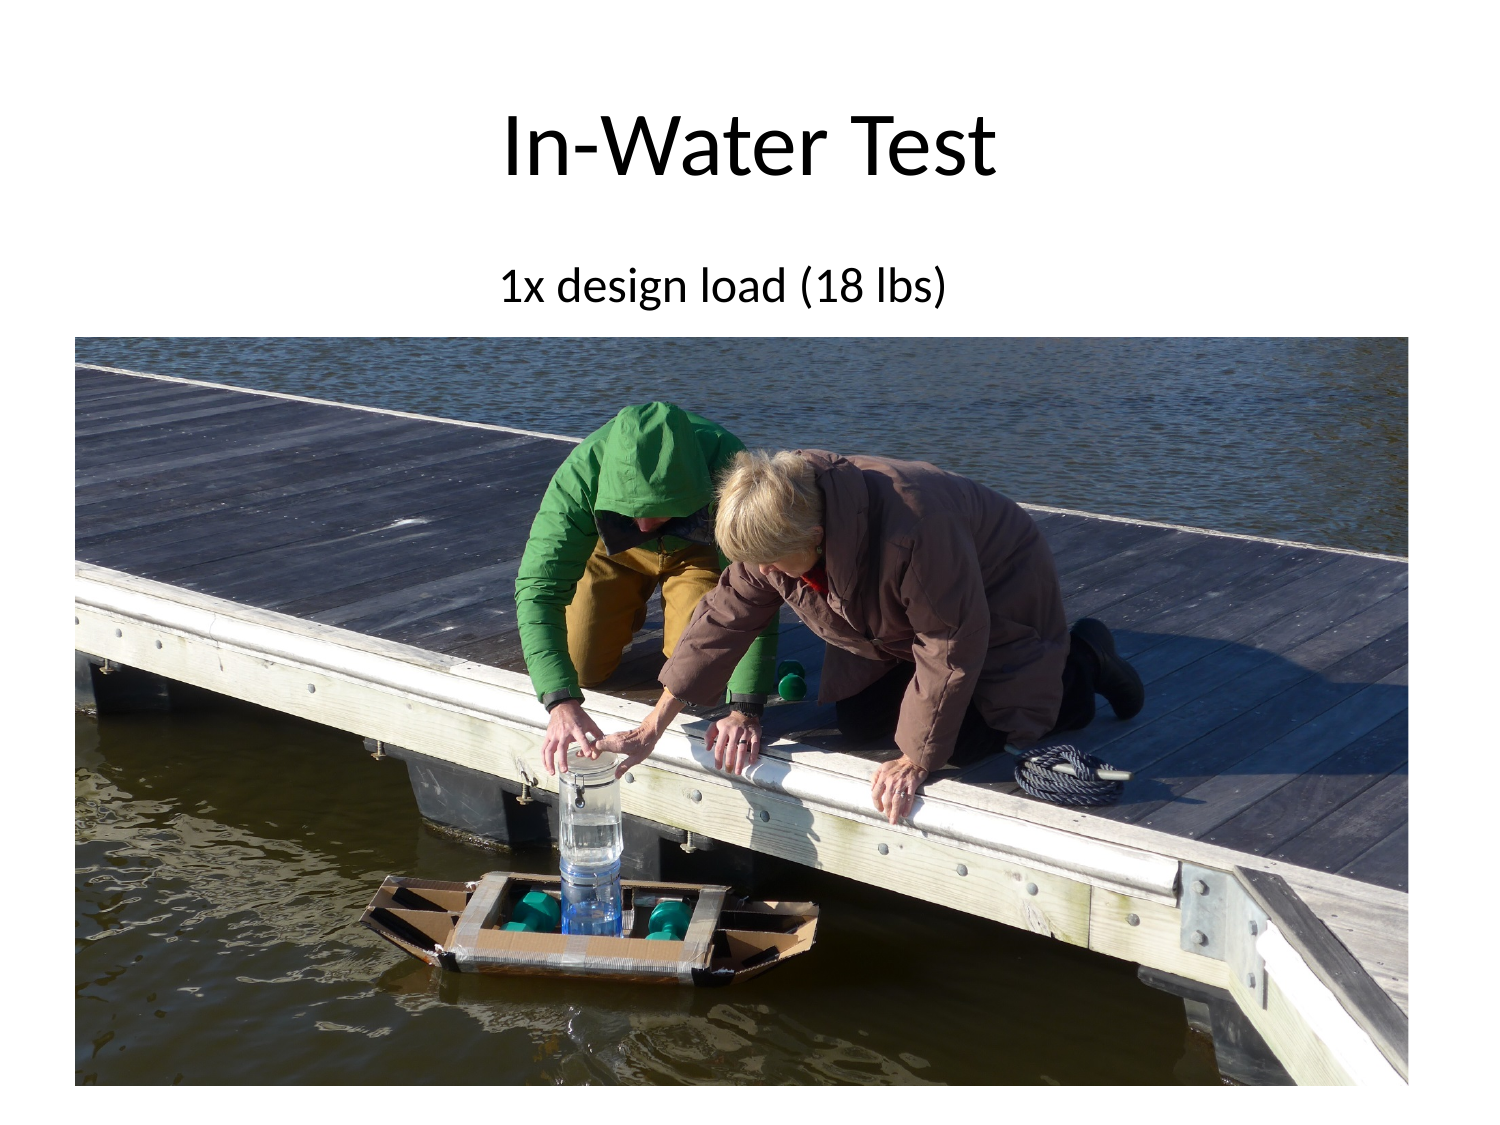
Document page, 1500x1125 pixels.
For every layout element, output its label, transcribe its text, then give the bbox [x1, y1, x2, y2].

text_box 1x design load (18 lbs) [483, 244, 964, 320]
title In-Water Test [75, 45, 1425, 233]
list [74, 337, 1409, 1086]
